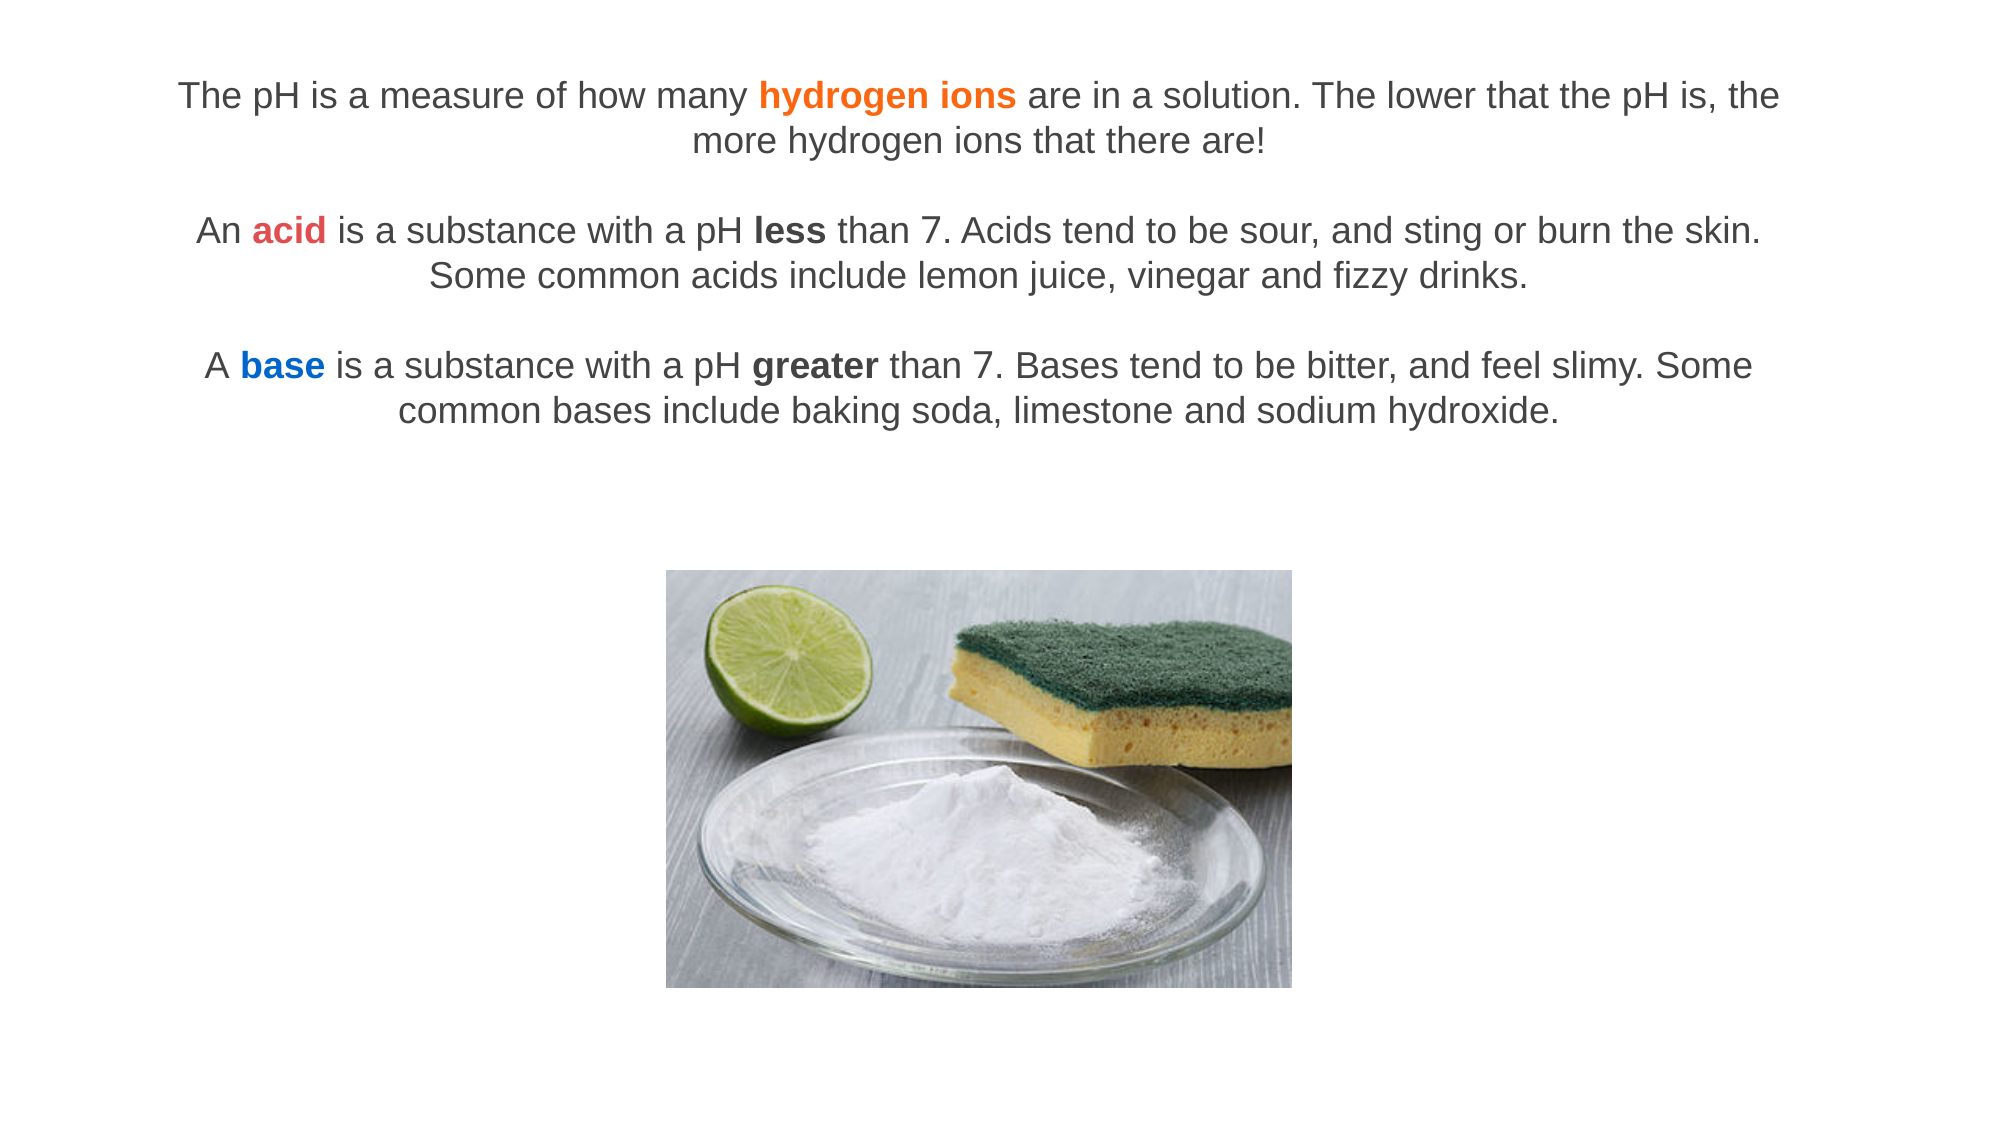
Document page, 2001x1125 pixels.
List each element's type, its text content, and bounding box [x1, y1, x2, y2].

picture [666, 570, 1292, 988]
text_box The pH is a measure of how many hydrogen ions are in a solution. The lower that the pH is, the more hydrogen ions that there are! An acid is a substance with a pH less than 7. Acids tend to be sour, and sting or burn the skin. Some common acids include lemon juice, vinegar and fizzy drinks. A base is a substance with a pH greater than 7. Bases tend to be bitter, and feel slimy. Some common bases include baking soda, limestone and sodium hydroxide. [133, 63, 1825, 439]
